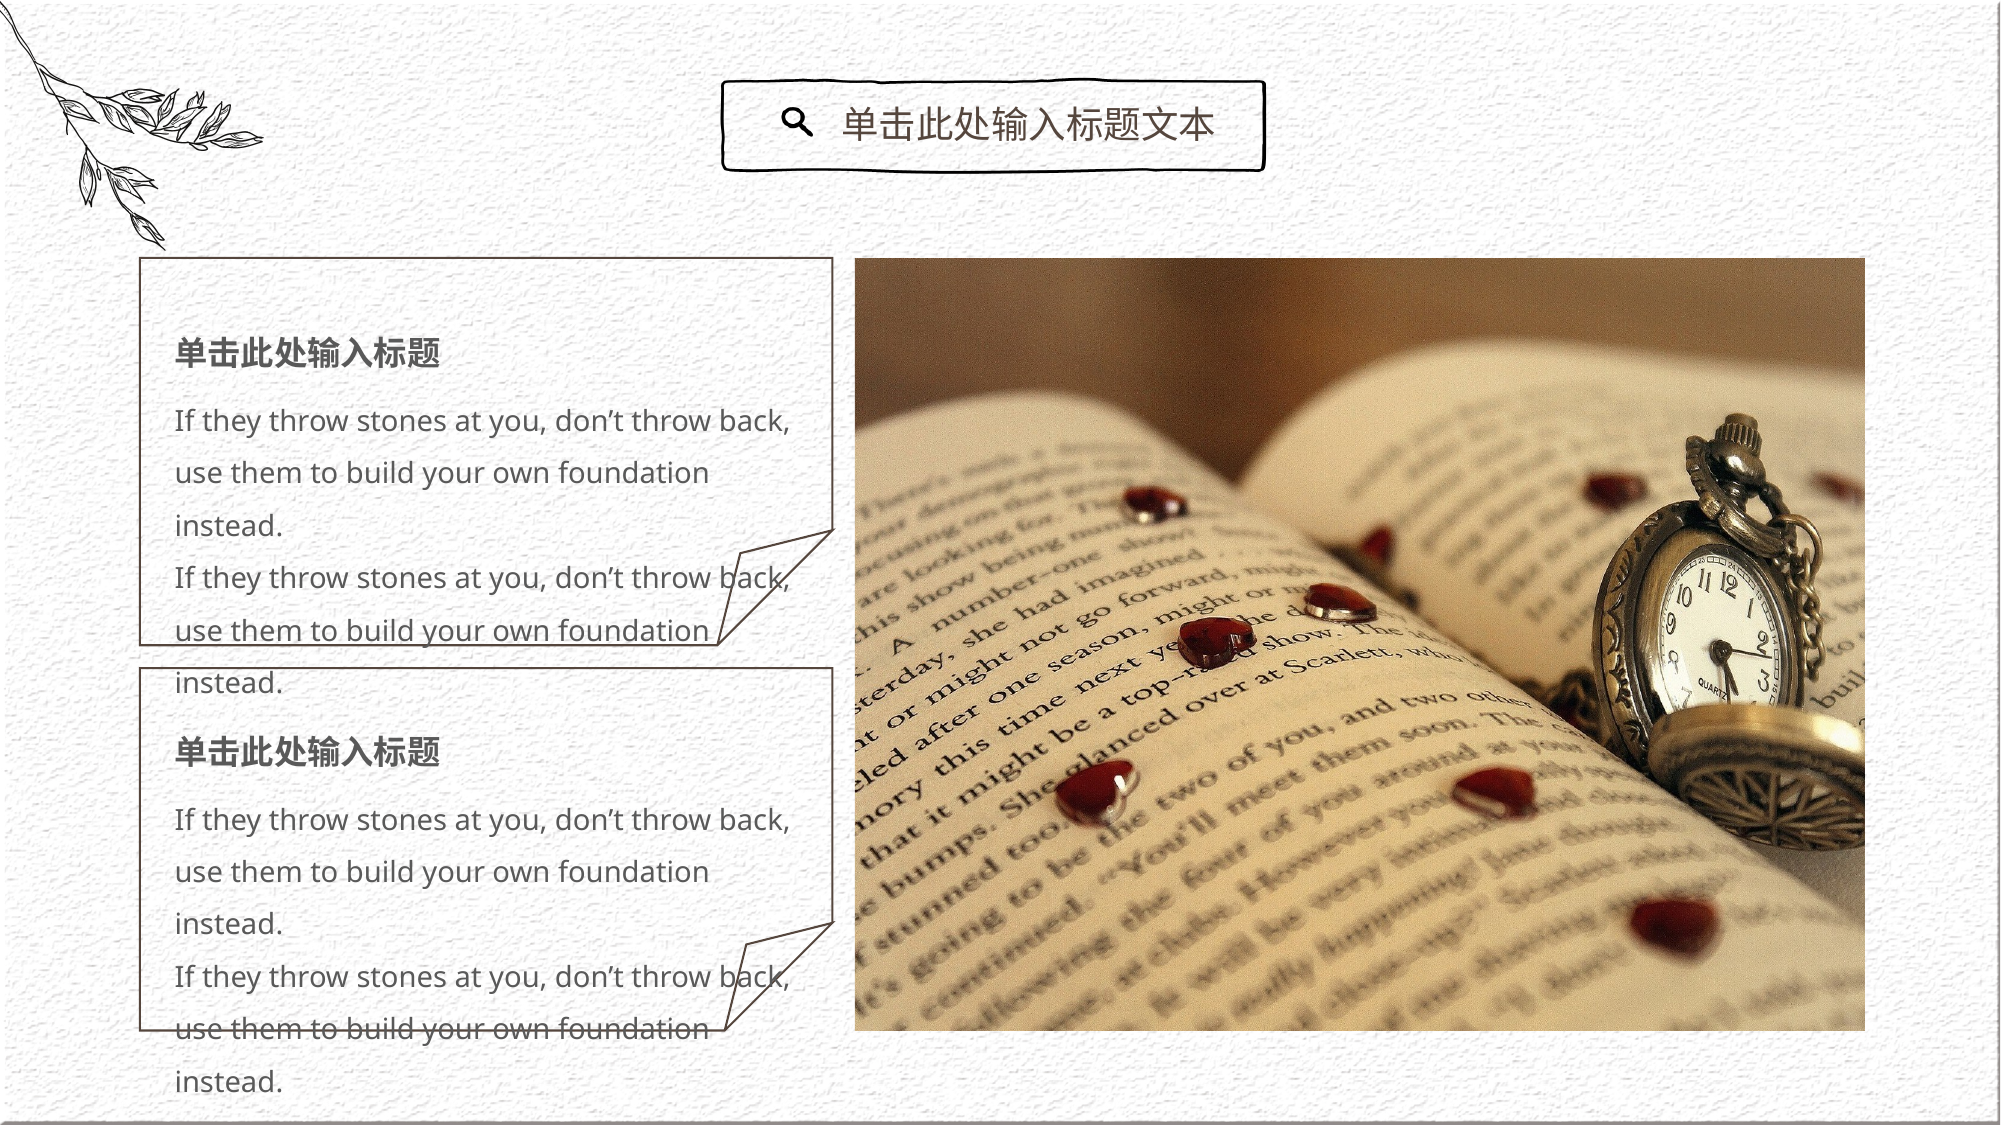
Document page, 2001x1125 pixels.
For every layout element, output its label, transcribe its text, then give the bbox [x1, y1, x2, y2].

text_box 单击此处输入标题 [159, 325, 475, 380]
picture [0, 0, 2001, 1125]
text_box [138, 256, 836, 647]
text_box If they throw stones at you, don’t throw back, use them to build your own foundation instead. If they throw stones at you, don’t throw back, use them to build your own foundation instead. [159, 377, 811, 707]
text_box If they throw stones at you, don’t throw back, use them to build your own foundation instead. If they throw stones at you, don’t throw back, use them to build your own foundation instead. [159, 775, 811, 1106]
text_box [138, 667, 836, 1032]
text_box [854, 257, 1866, 1031]
text_box 单击此处输入标题 [159, 723, 475, 779]
